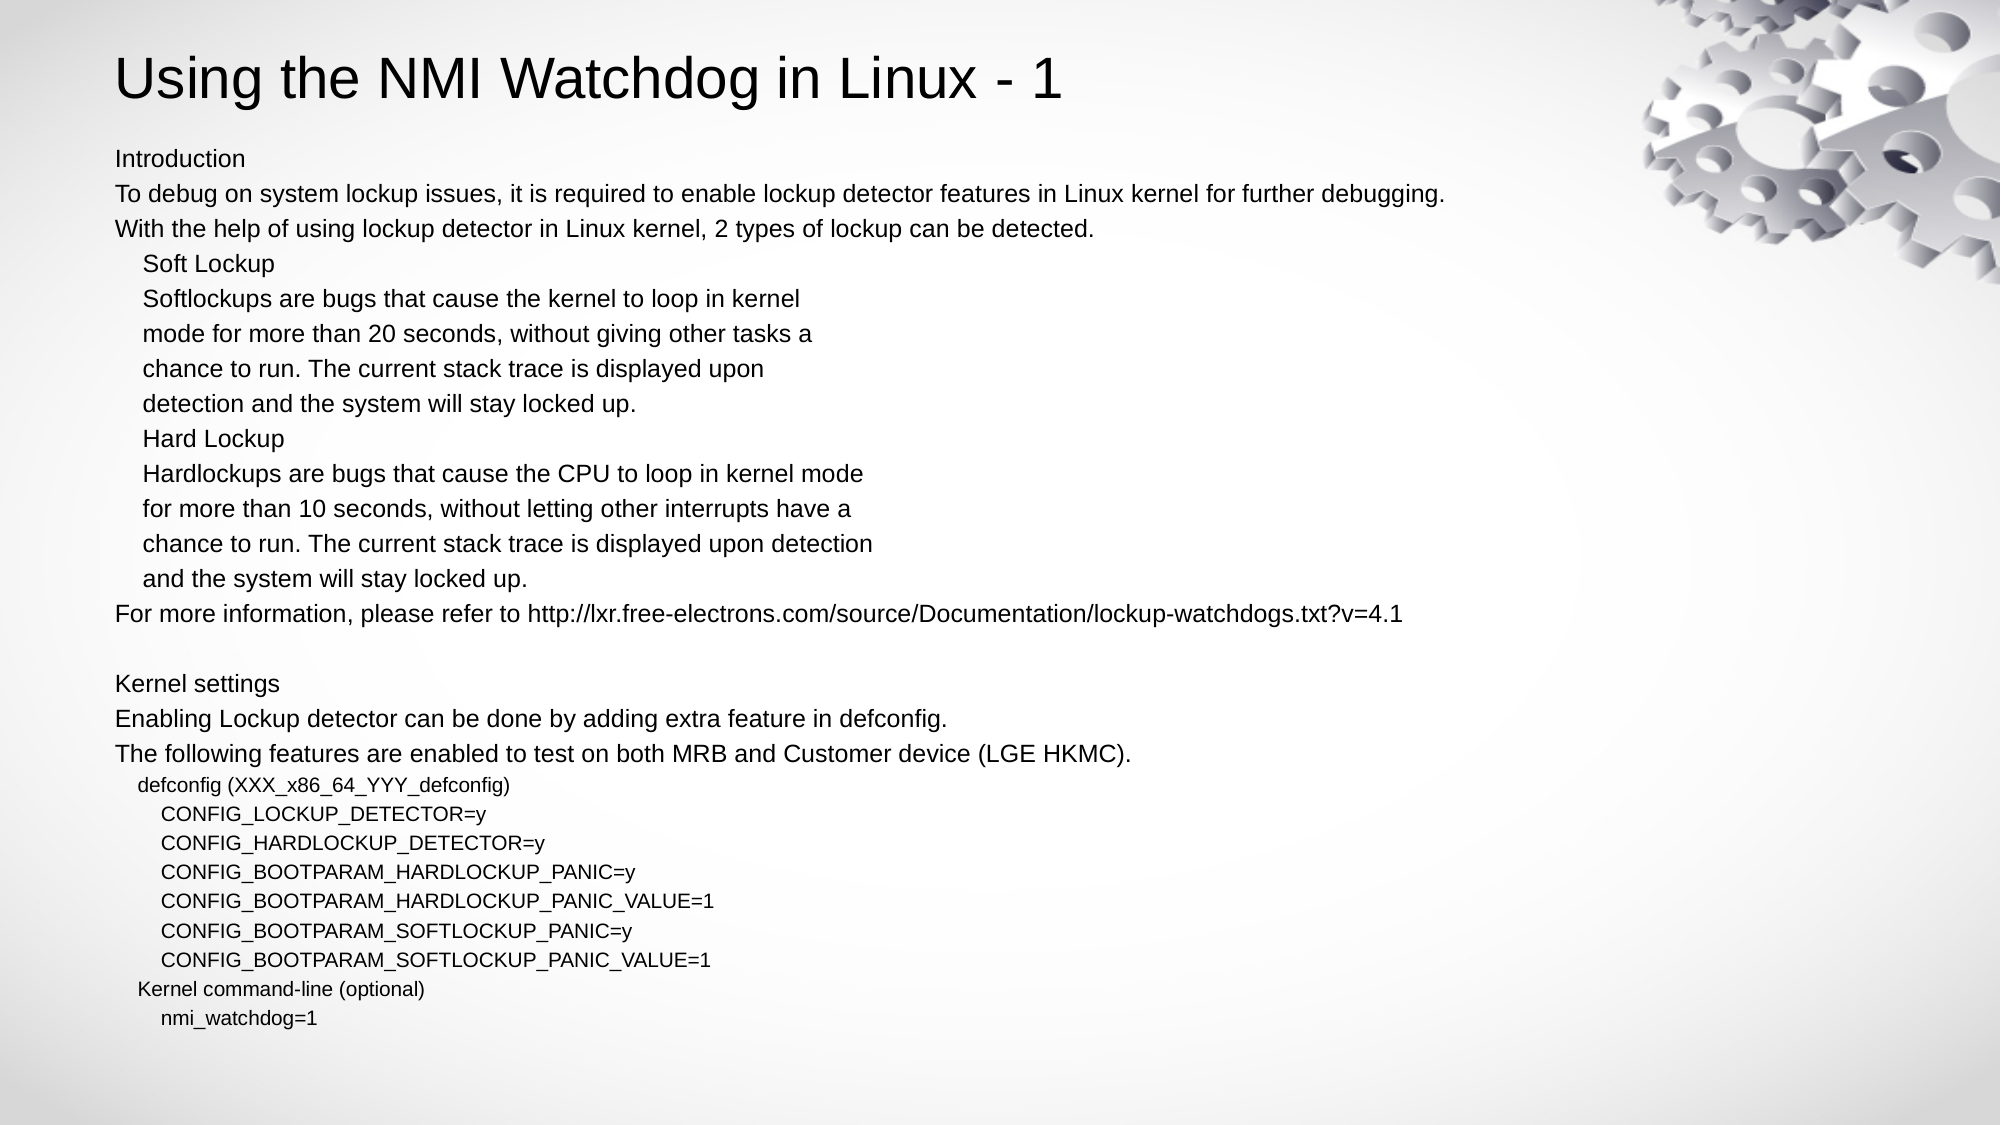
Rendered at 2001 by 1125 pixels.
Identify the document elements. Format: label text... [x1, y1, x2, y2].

list Introduction To debug on system lockup issues, it is required to enable lockup detector features in Linux kernel for further debugging. With the help of using lockup detector in Linux kernel, 2 types of lockup can be detected. Soft Lockup Softlockups are bugs that cause the kernel to loop in kernel mode for more than 20 seconds, without giving other tasks a chance to run. The current stack trace is displayed upon detection and the system will stay locked up. Hard Lockup Hardlockups are bugs that cause the CPU to loop in kernel mode for more than 10 seconds, without letting other interrupts have a chance to run. The current stack trace is displayed upon detection and the system will stay locked up. For more information, please refer to http://lxr.free-electrons.com/source/Documentation/lockup-watchdogs.txt?v=4.1 Kernel settings Enabling Lockup detector can be done by adding extra feature in defconfig. The following features are enabled to test on both MRB and Customer device (LGE HKMC). defconfig (XXX_x86_64_YYY_defconfig) CONFIG_LOCKUP_DETECTOR=y CONFIG_HARDLOCKUP_DETECTOR=y CONFIG_BOOTPARAM_HARDLOCKUP_PANIC=y CONFIG_BOOTPARAM_HARDLOCKUP_PANIC_VALUE=1 CONFIG_BOOTPARAM_SOFTLOCKUP_PANIC=y CONFIG_BOOTPARAM_SOFTLOCKUP_PANIC_VALUE=1 Kernel command-line (optional) nmi_watchdog=1 [99, 135, 1781, 1119]
picture [0, 0, 2000, 1125]
title Using the NMI Watchdog in Linux - 1 [99, 31, 1901, 119]
